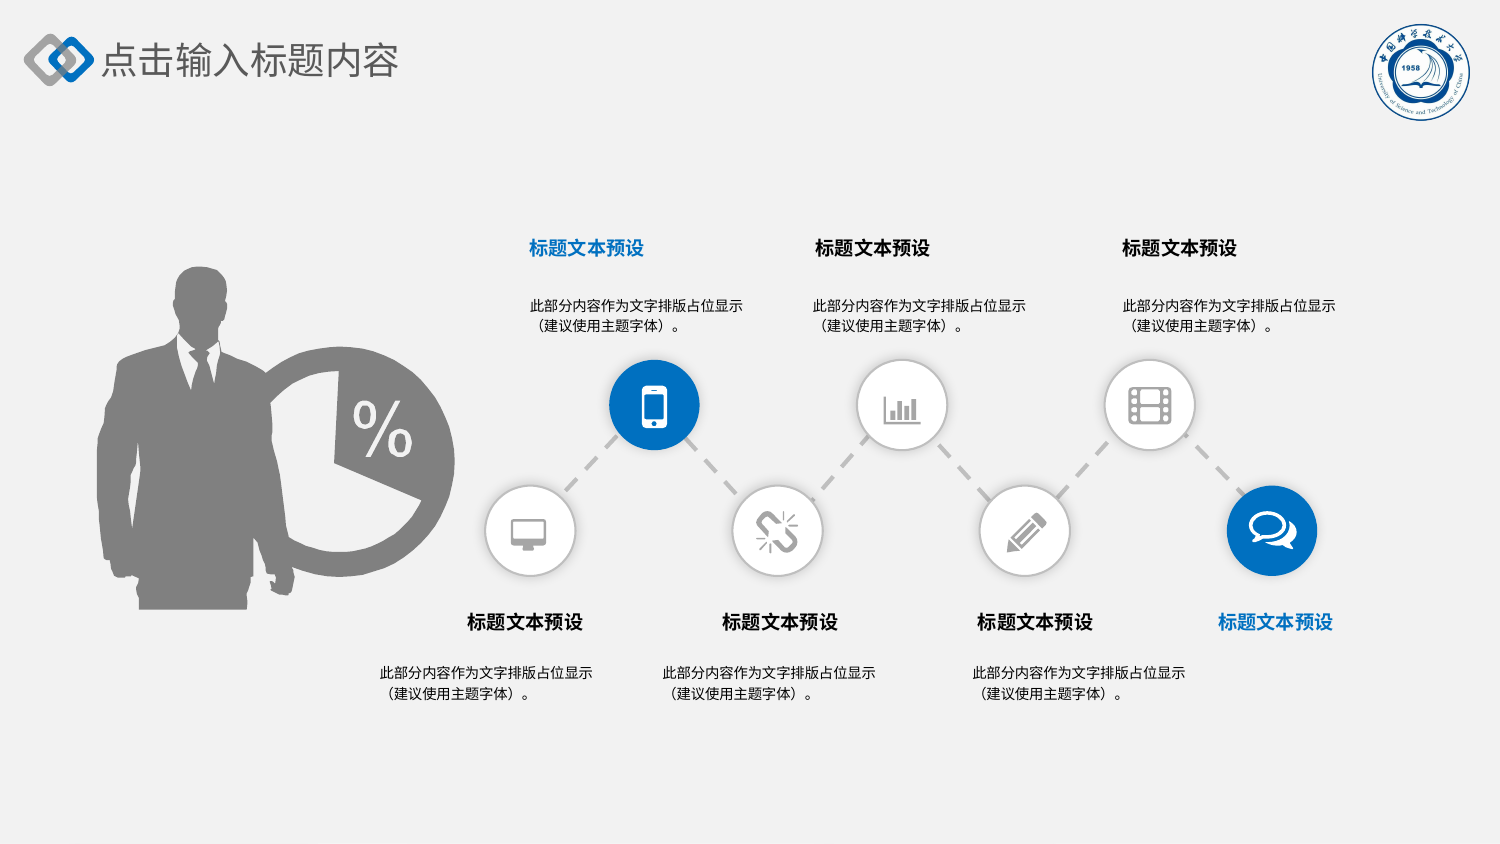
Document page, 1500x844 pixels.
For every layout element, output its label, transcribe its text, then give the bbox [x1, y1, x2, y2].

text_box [364, 228, 1374, 710]
picture [1371, 23, 1470, 122]
text_box 点击输入标题内容 [100, 28, 450, 91]
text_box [96, 266, 455, 610]
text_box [29, 39, 90, 81]
